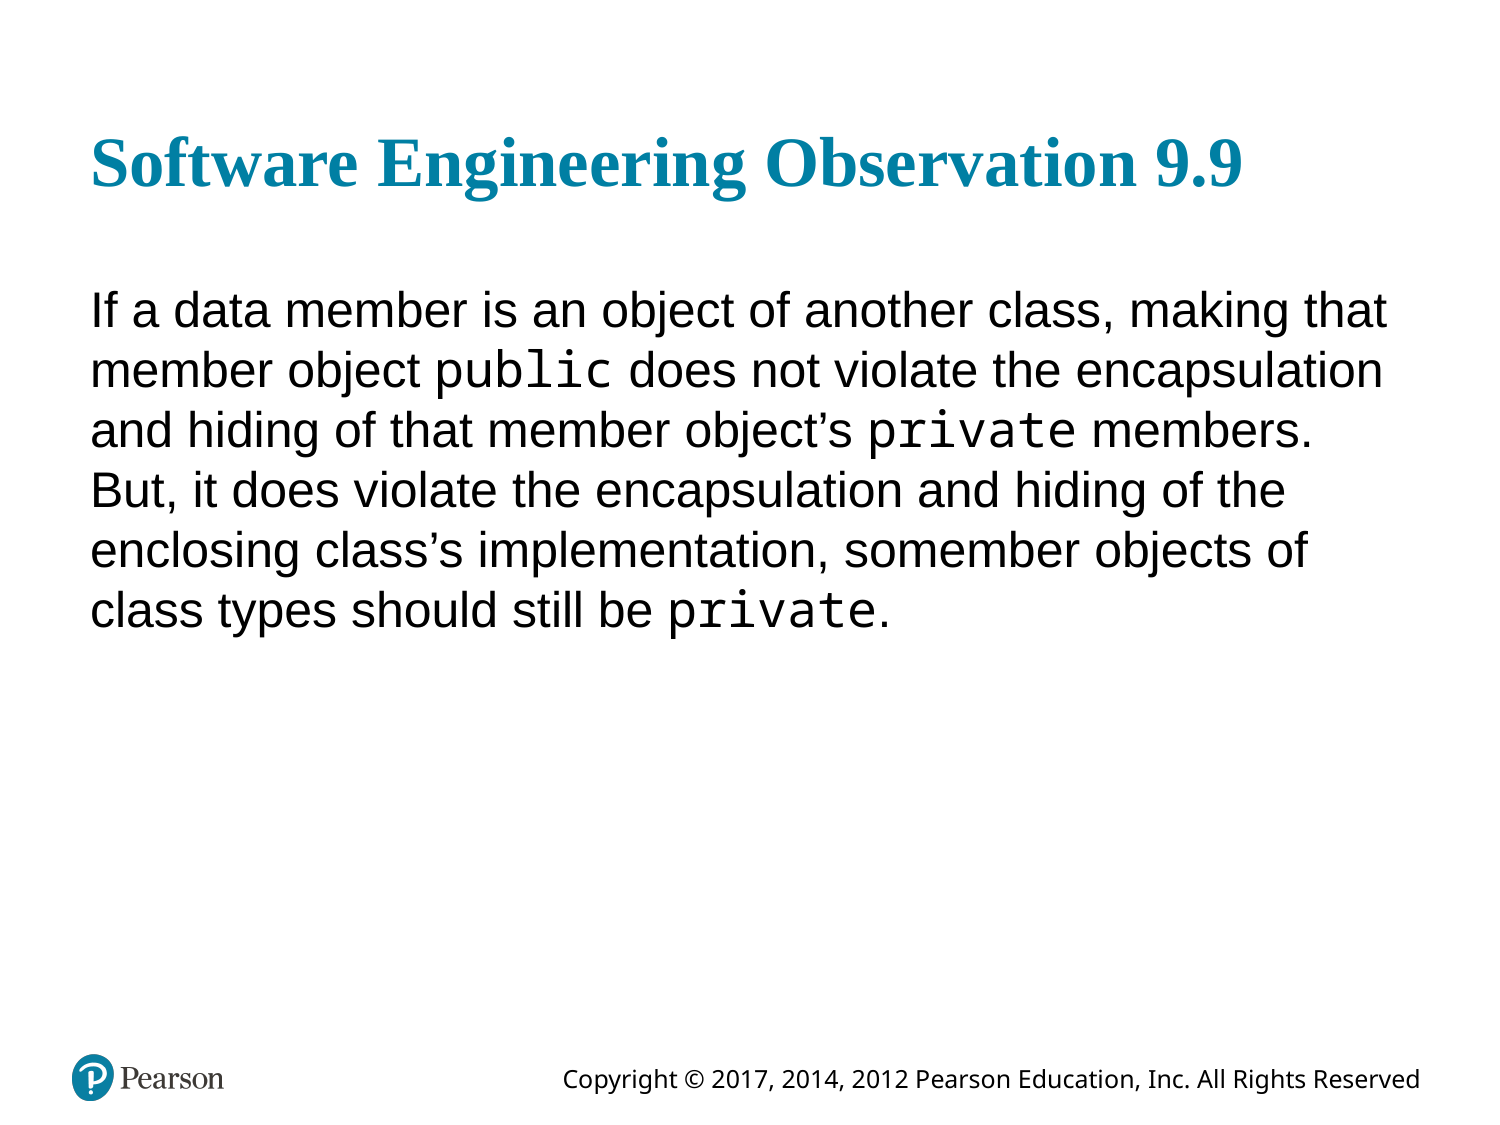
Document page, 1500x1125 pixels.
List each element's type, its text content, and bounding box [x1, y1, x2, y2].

list If a data member is an object of another class, making that member object public does not violate the encapsulation and hiding of that member object’s private members. But, it does violate the encapsulation and hiding of the enclosing class’s implementation, somember objects of class types should still be private. [75, 262, 1425, 1005]
picture [72, 1054, 88, 1070]
picture [98, 1054, 224, 1101]
title Software Engineering Observation 9.9 [75, 0, 1425, 216]
picture [80, 1063, 106, 1088]
picture [72, 1087, 83, 1101]
